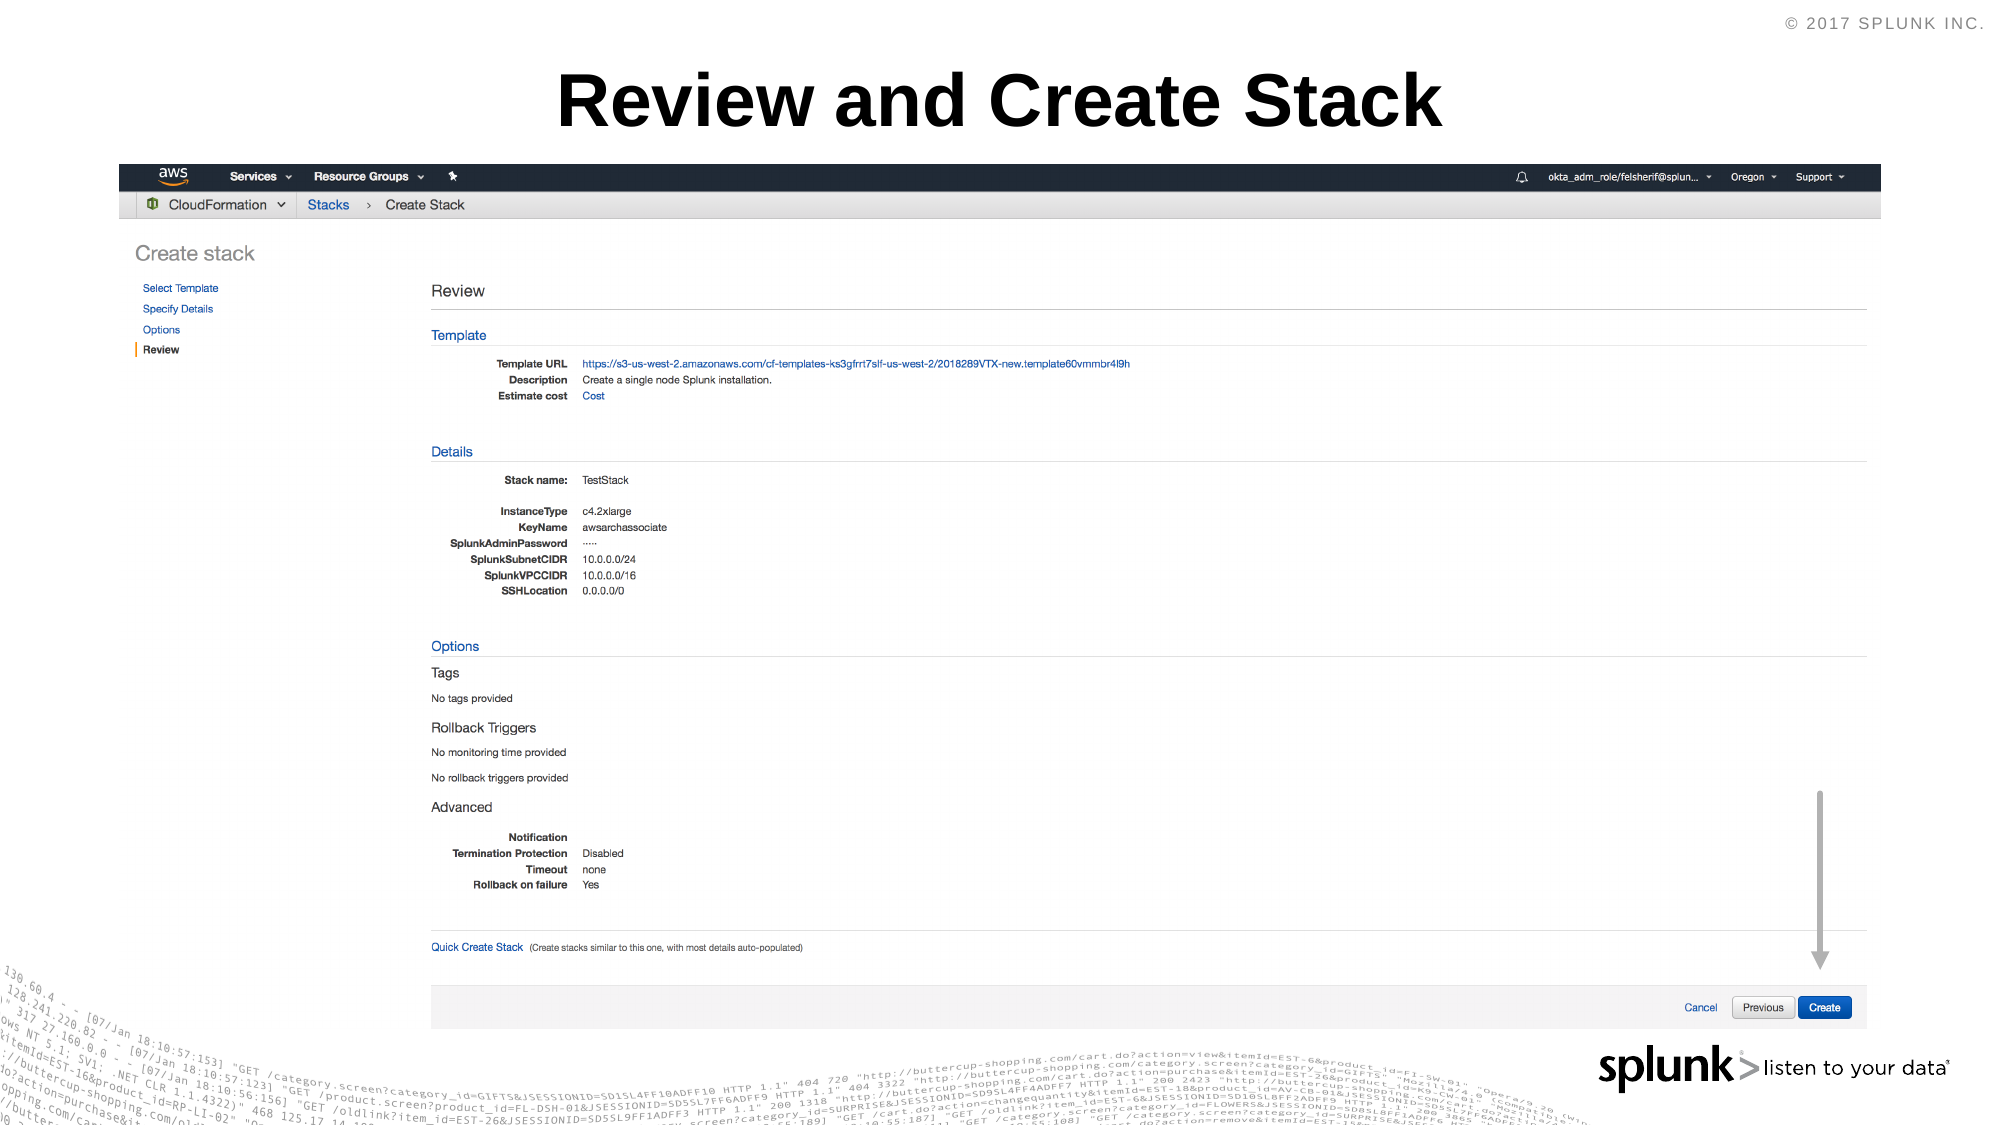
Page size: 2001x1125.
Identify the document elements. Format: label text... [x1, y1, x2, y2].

title Review and Create Stack [74, 50, 1926, 124]
picture [0, 0, 2000, 1125]
